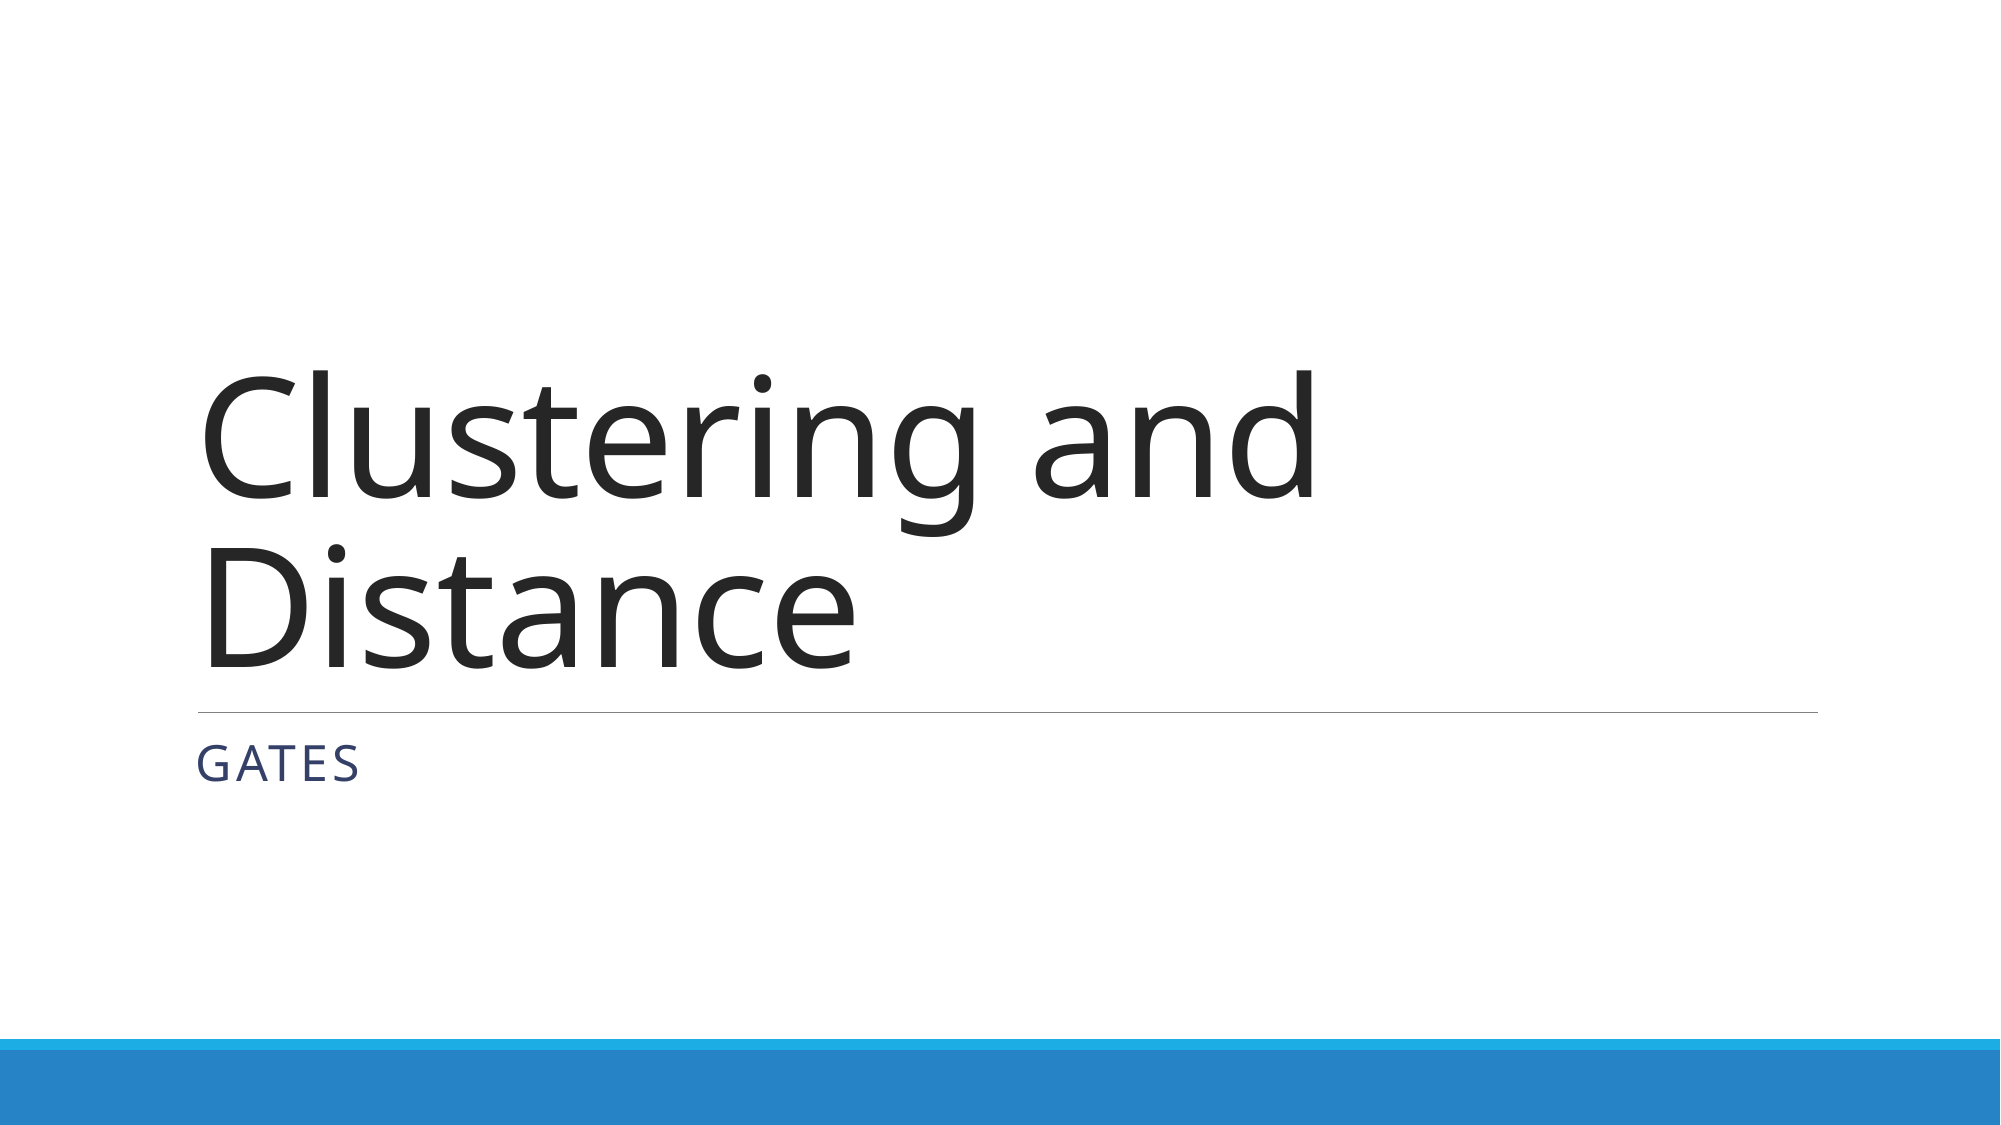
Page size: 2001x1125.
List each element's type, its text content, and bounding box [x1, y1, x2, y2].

subtitle gates [180, 730, 1831, 919]
title Clustering and Distance [180, 124, 1830, 710]
